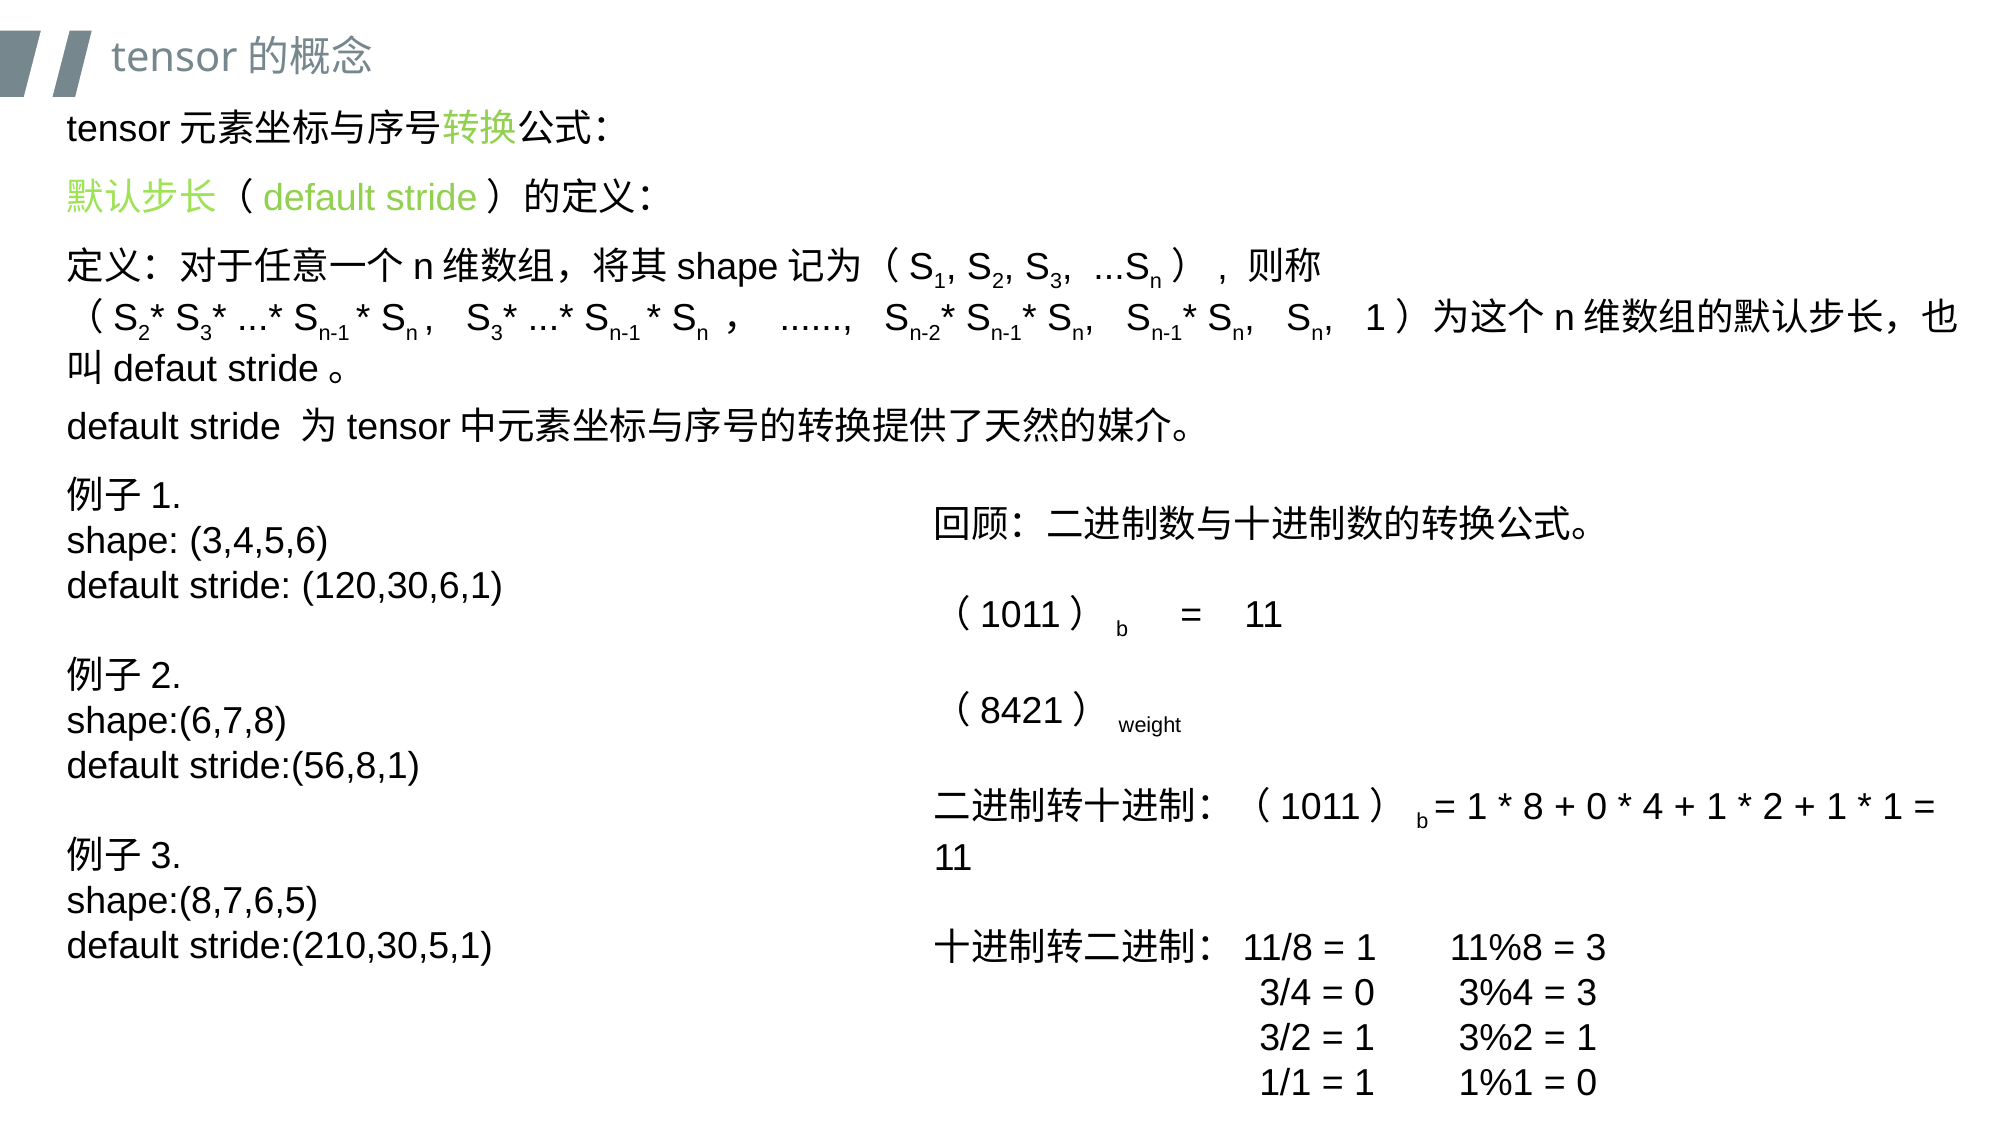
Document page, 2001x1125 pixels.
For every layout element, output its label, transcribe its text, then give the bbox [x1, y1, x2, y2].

text_box 回顾：二进制数与十进制数的转换公式。 （1011）b = 11 （8421）weight 二进制转十进制：（1011）b = 1 * 8 + 0 * 4 + 1 * 2 + 1 * 1 = 11 十进制转二进制：11/8 = 1 11%8 = 3 3/4 = 0 3%4 = 3 3/2 = 1 3%2 = 1 1/1 = 1 1%1 = 0 [919, 492, 2000, 1125]
text_box 默认步长（default stride）的定义： [51, 165, 903, 226]
text_box default stride 为tensor中元素坐标与序号的转换提供了天然的媒介。 [51, 394, 1285, 455]
text_box tensor元素坐标与序号转换公式： [51, 96, 666, 157]
text_box tensor的概念 [96, 17, 413, 88]
text_box 定义：对于任意一个n维数组，将其shape记为（S1, S2, S3, ...Sn）, 则称 （S2* S3* ...* Sn-1 * Sn , S3* ...* Sn-1 * Sn ， ......, Sn-2* Sn-1* Sn, Sn-1* Sn, Sn, 1）为这个n维数组的默认步长，也叫defaut stride。 [51, 234, 1978, 397]
text_box 例子1. shape: (3,4,5,6) default stride: (120,30,6,1) 例子2. shape:(6,7,8) default stride:(56,8,1) 例子3. shape:(8,7,6,5) default stride:(210,30,5,1) [51, 463, 920, 974]
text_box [0, 27, 92, 97]
